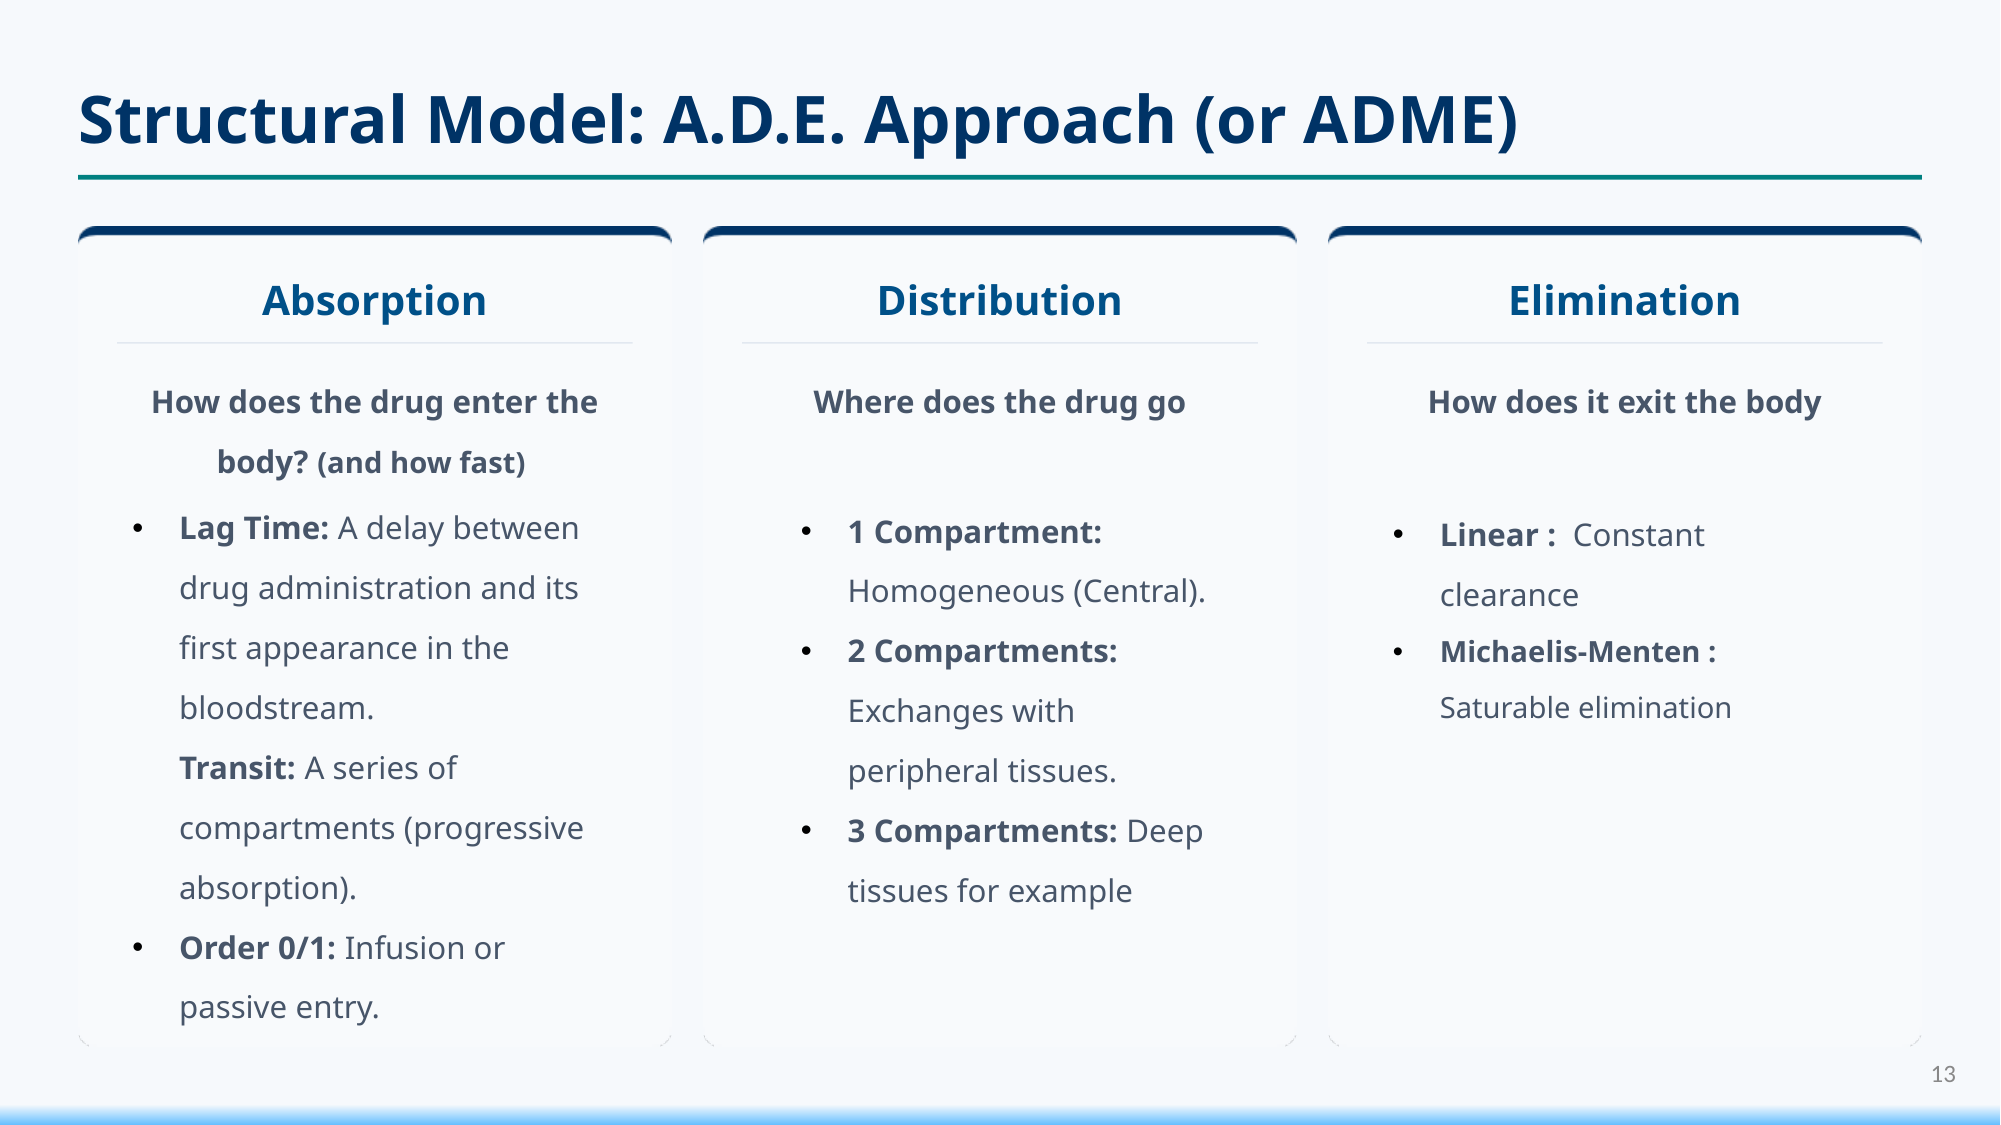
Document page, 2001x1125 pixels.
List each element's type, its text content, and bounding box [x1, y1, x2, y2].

picture [77, 226, 673, 1048]
slide_number 13 [1621, 1042, 1972, 1103]
text_box Structural Model: A.D.E. Approach (or ADME) [78, 78, 2000, 157]
text_box [78, 174, 1922, 180]
picture [702, 226, 1297, 1048]
picture [1327, 226, 1923, 1048]
